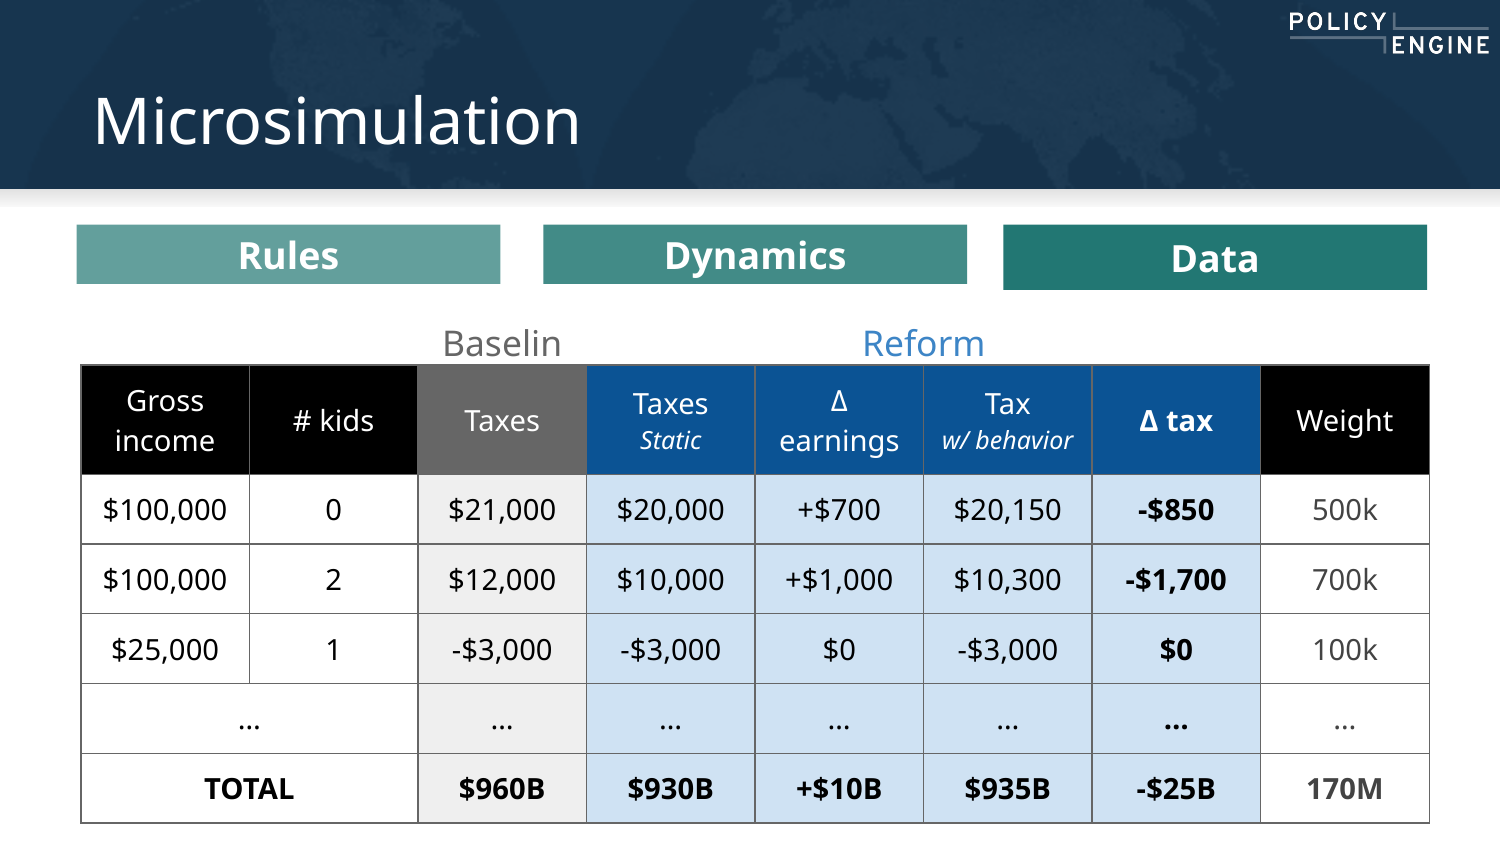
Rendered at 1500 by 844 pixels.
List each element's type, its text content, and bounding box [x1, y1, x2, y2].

text_box Data [1003, 224, 1428, 290]
table_cell … [1093, 684, 1260, 753]
table_cell $100,000 [82, 475, 249, 543]
list Reform [586, 299, 1262, 365]
table_cell 0 [250, 475, 417, 543]
table_cell -$3,000 [587, 614, 754, 683]
table_cell -$1,700 [1093, 545, 1260, 613]
table_header Gross income [82, 366, 249, 474]
picture [1290, 12, 1489, 54]
table_header Weight [1261, 366, 1429, 474]
table_header Δ earnings [756, 366, 923, 474]
table_cell -$3,000 [924, 614, 1091, 683]
table_cell $935B [924, 754, 1091, 822]
table_cell 1 [250, 614, 417, 683]
table_header Δ tax [1093, 366, 1260, 474]
text_box Rules [76, 224, 501, 284]
table_header Taxes [419, 366, 586, 474]
table_header Tax w/ behavior [924, 366, 1091, 474]
table_cell +$1,000 [756, 545, 923, 613]
table_cell -$850 [1093, 475, 1260, 543]
table_cell $20,000 [587, 475, 754, 543]
table_cell $10,300 [924, 545, 1091, 613]
table_cell $960B [419, 754, 586, 822]
table_cell $100,000 [82, 545, 249, 613]
table_cell 170M [1261, 754, 1429, 822]
table_cell 700k [1261, 545, 1429, 613]
list Baseline [418, 299, 586, 364]
table_cell 2 [250, 545, 417, 613]
table_cell -$3,000 [419, 614, 586, 683]
text_box Dynamics [543, 224, 968, 284]
table_cell -$25B [1093, 754, 1260, 822]
table_cell … [756, 684, 923, 753]
table_cell $930B [587, 754, 754, 822]
table_cell … [419, 684, 586, 753]
table_cell $0 [1093, 614, 1260, 683]
table_header Taxes Static [587, 366, 754, 474]
table_cell +$10B [756, 754, 923, 822]
table_cell TOTAL [82, 754, 417, 822]
title Microsimulation [77, 46, 1427, 173]
table_cell $21,000 [419, 475, 586, 543]
table_cell … [1261, 684, 1429, 753]
table_cell $0 [756, 614, 923, 683]
table_header # kids [250, 366, 417, 474]
table_cell +$700 [756, 475, 923, 543]
table_cell … [82, 684, 417, 753]
table_cell $20,150 [924, 475, 1091, 543]
table_cell 500k [1261, 475, 1429, 543]
table_cell 100k [1261, 614, 1429, 683]
table_cell $12,000 [419, 545, 586, 613]
table_cell $10,000 [587, 545, 754, 613]
table_cell … [924, 684, 1091, 753]
table_cell $25,000 [82, 614, 249, 683]
table_cell … [587, 684, 754, 753]
